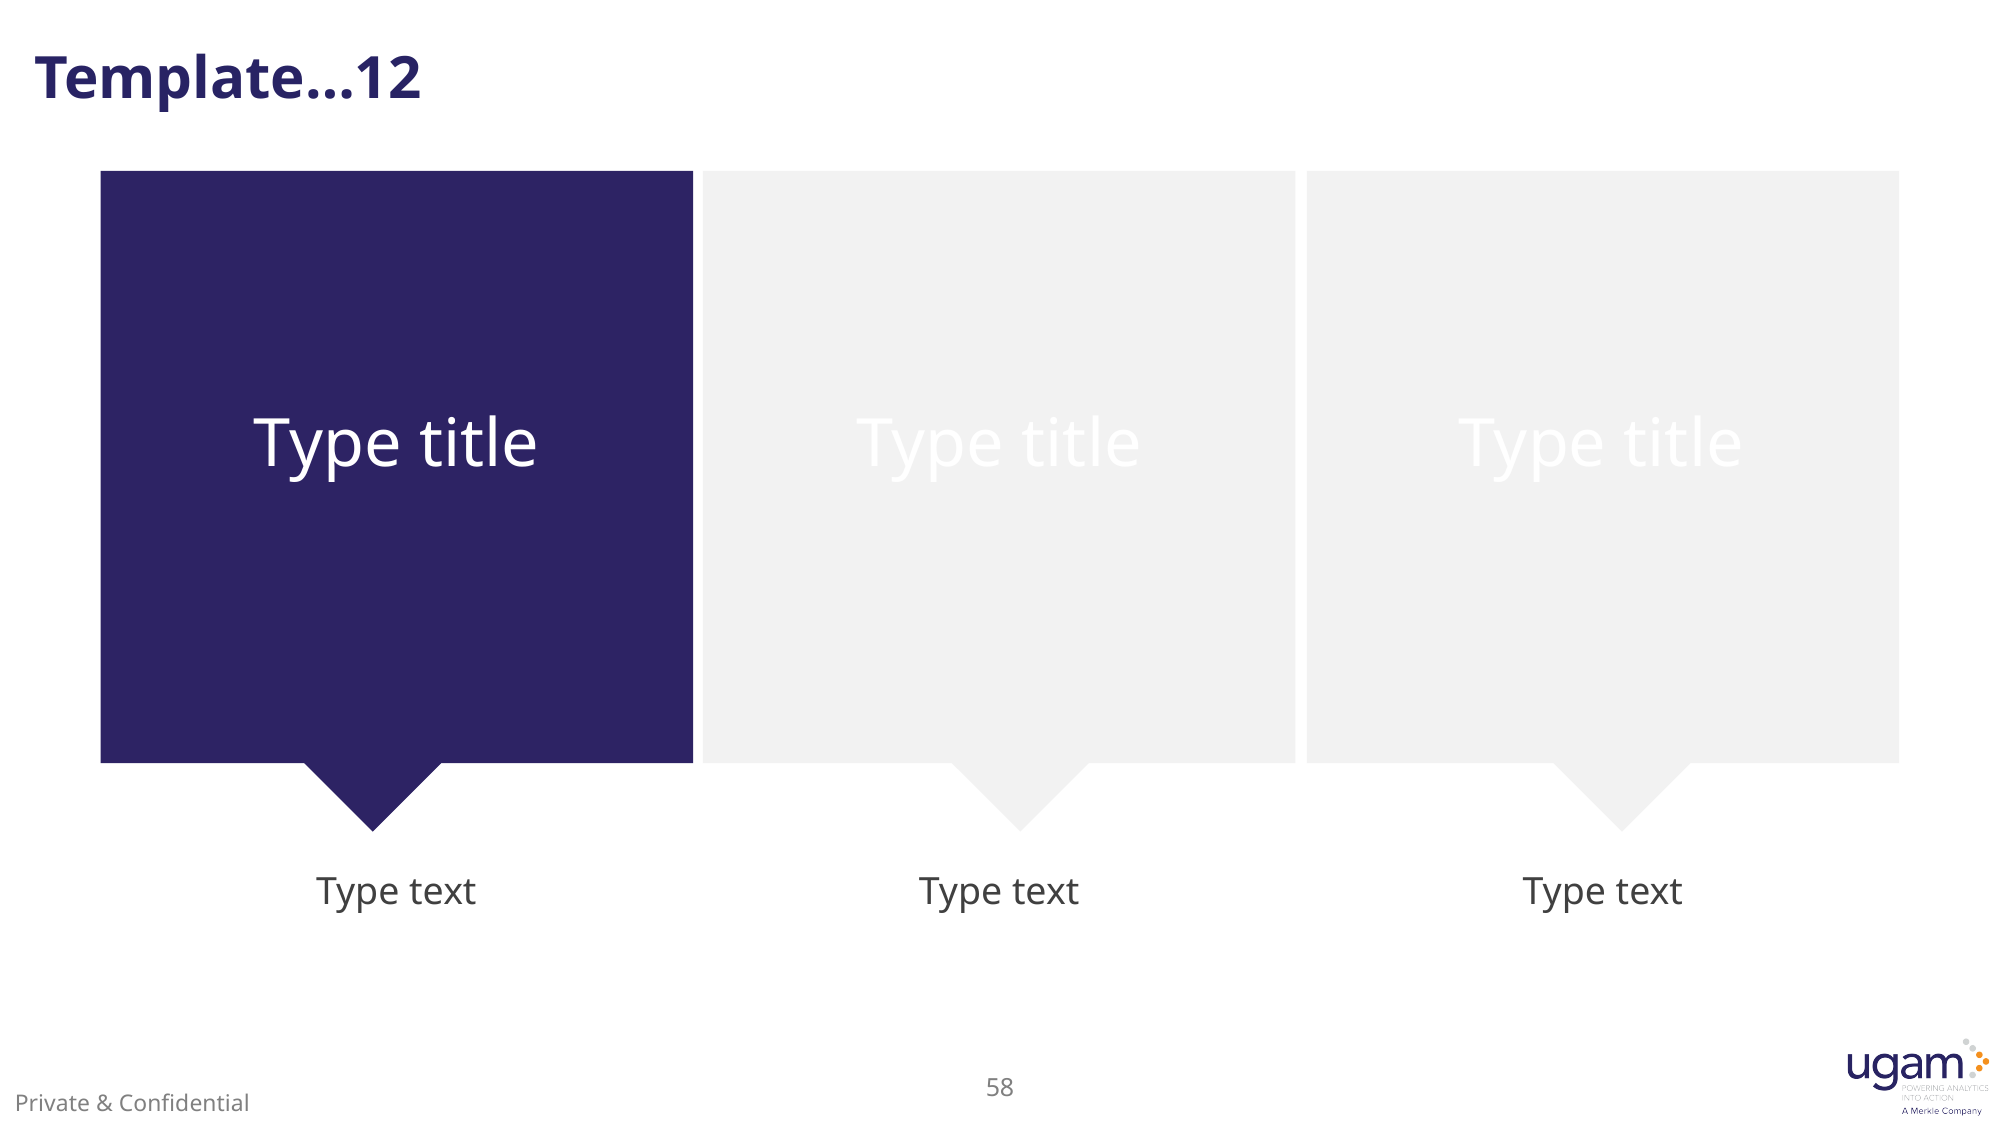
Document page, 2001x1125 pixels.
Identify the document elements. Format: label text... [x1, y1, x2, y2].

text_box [100, 170, 1900, 812]
text_box Type text [1306, 859, 1900, 920]
picture [1847, 1038, 1990, 1116]
text_box Type text [100, 859, 692, 920]
title Template…12 [0, 1, 2000, 158]
text_box Type text [702, 859, 1296, 920]
